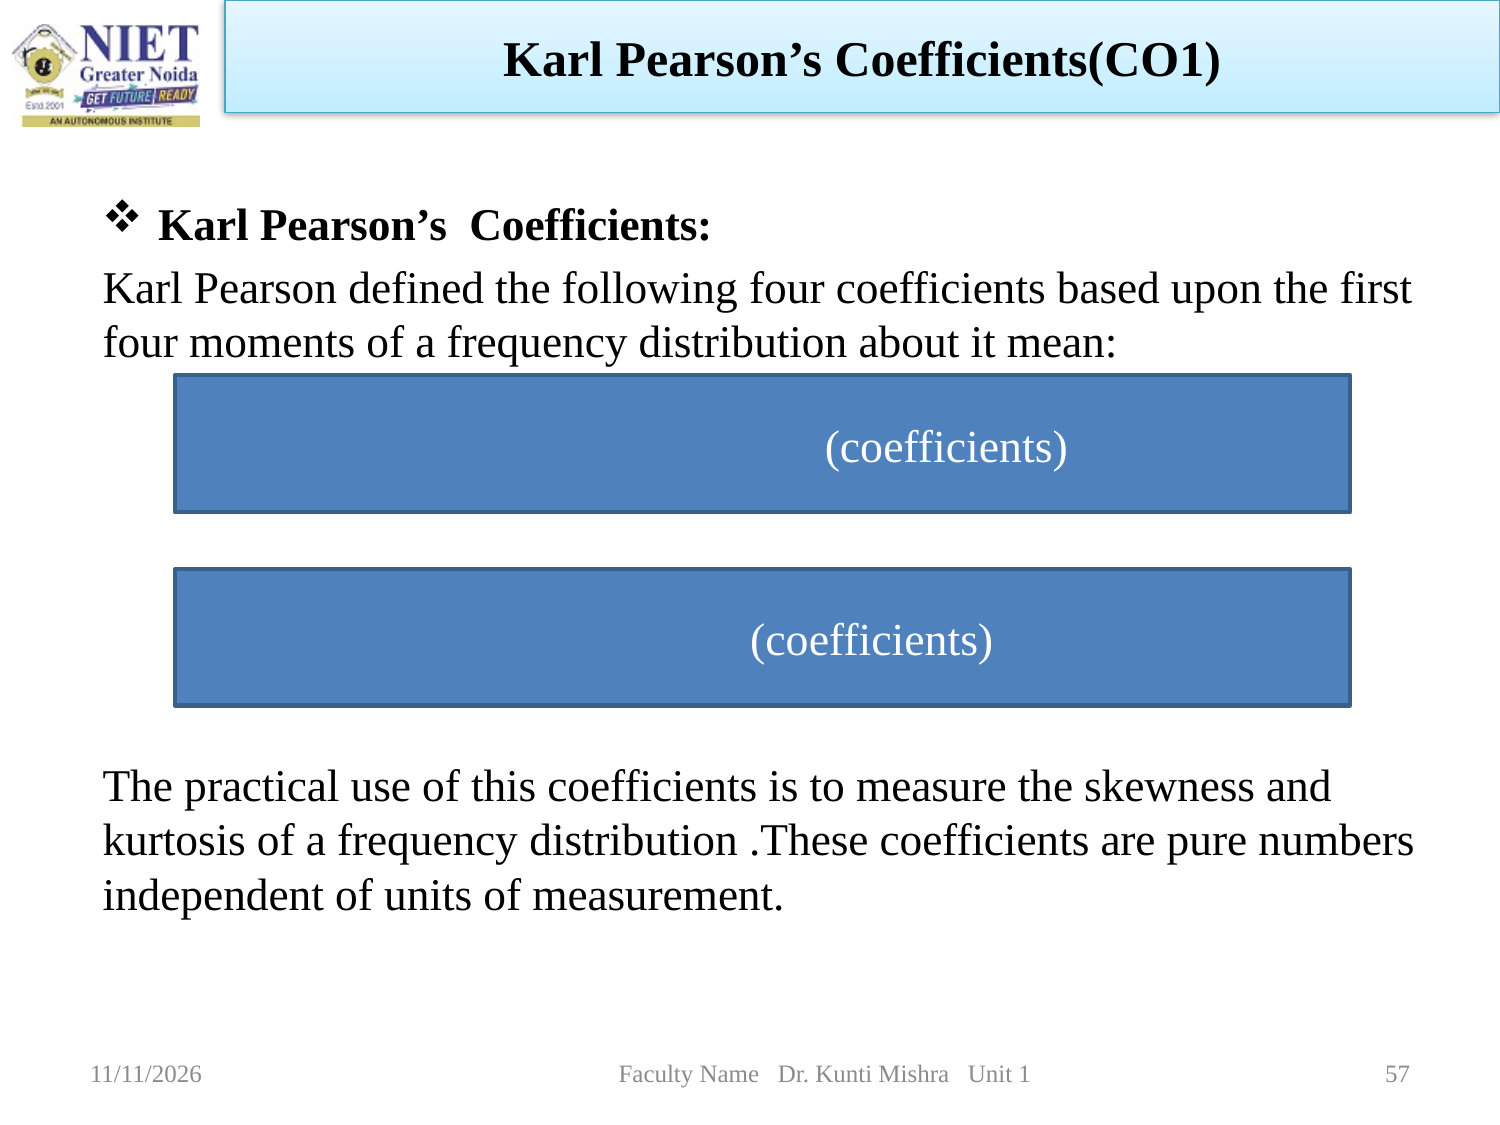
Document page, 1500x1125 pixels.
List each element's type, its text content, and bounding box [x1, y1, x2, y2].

text_box Karl Pearson’s Coefficients(CO1) [224, 0, 1500, 113]
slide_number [75, 1042, 412, 1103]
slide_number 57 [1074, 1042, 1425, 1103]
picture [12, 24, 200, 127]
footer Faculty Name Dr. Kunti Mishra Unit 1 [412, 1042, 1074, 1103]
